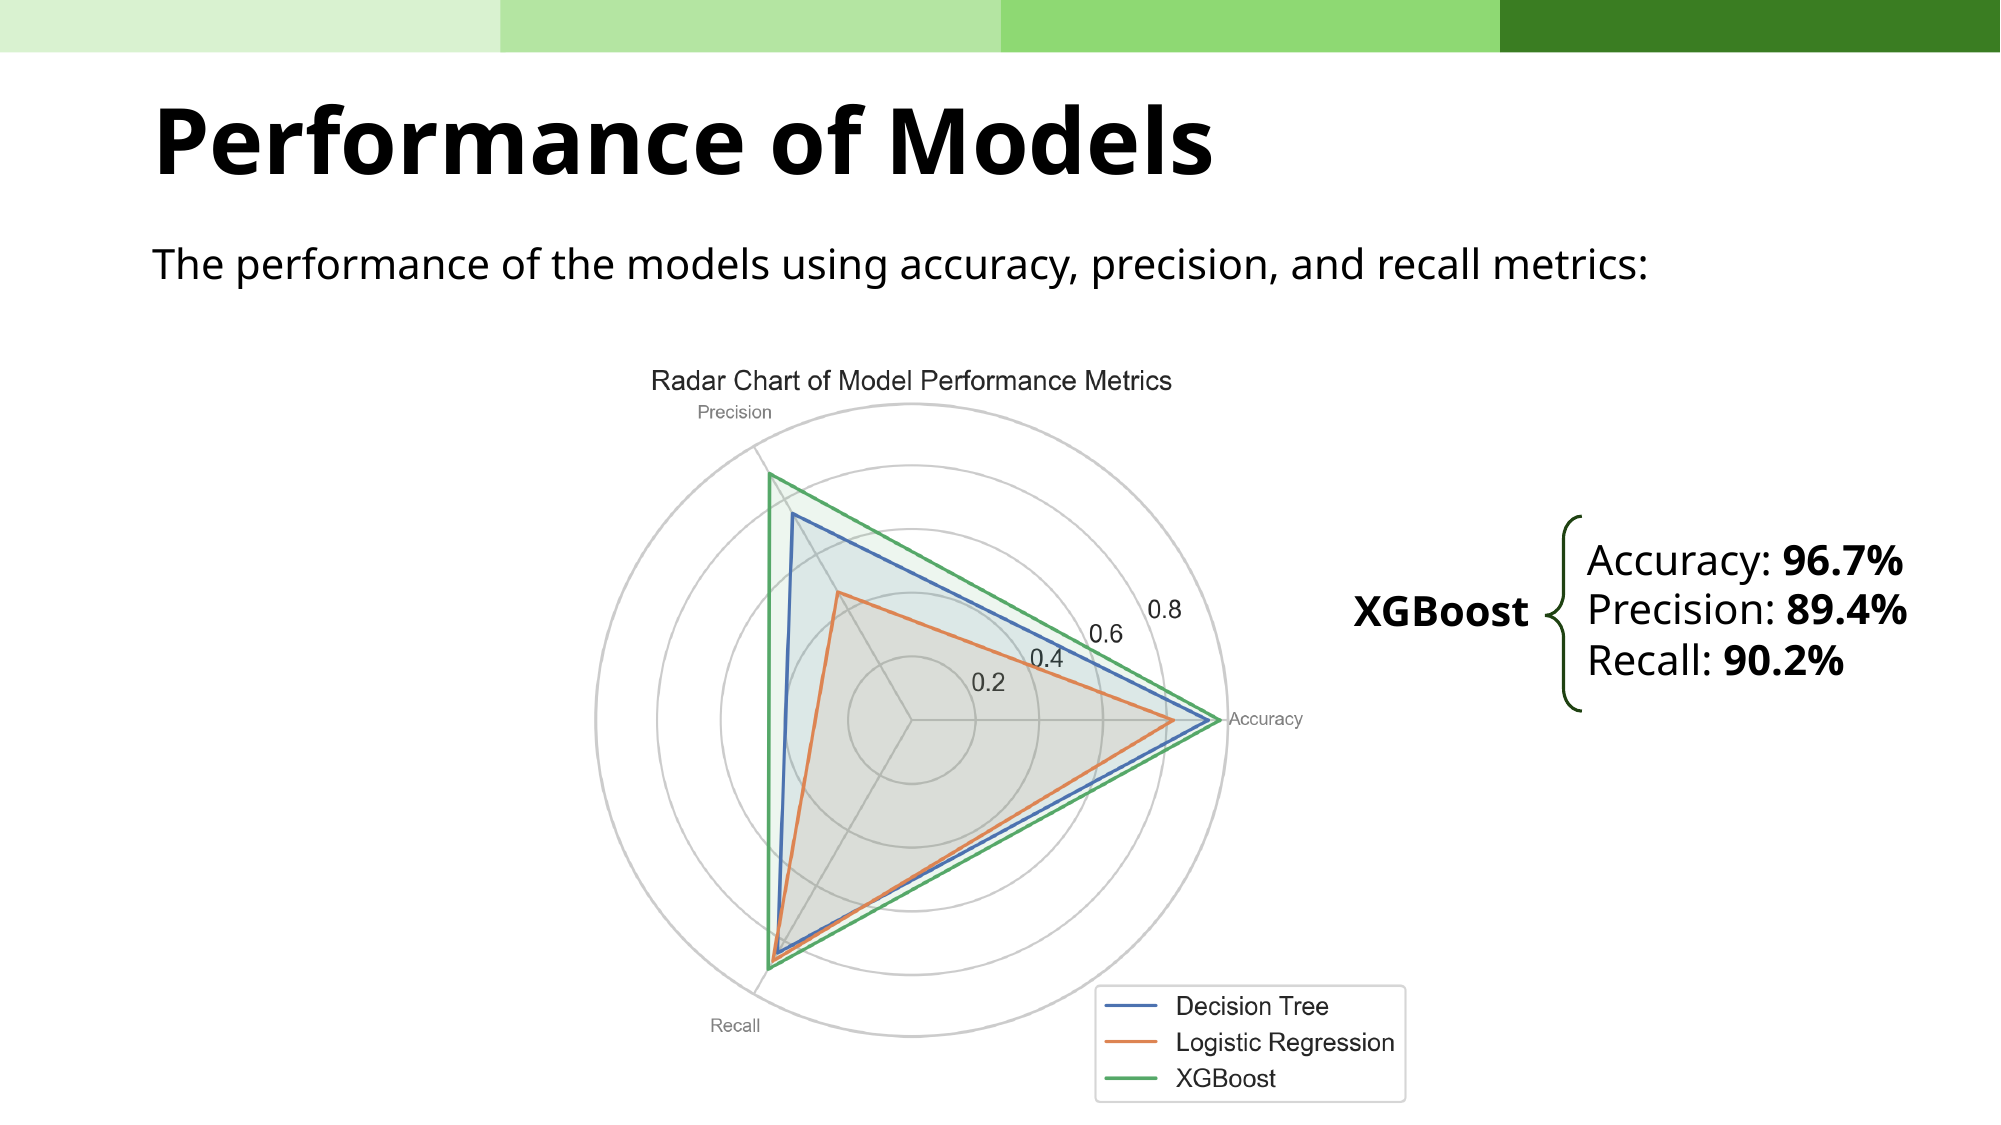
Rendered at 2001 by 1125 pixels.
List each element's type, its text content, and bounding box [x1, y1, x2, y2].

text_box The performance of the models using accuracy, precision, and recall metrics: [137, 230, 1827, 295]
text_box Performance of Models [137, 59, 1863, 230]
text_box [1310, 515, 1935, 712]
picture [579, 354, 1421, 1118]
